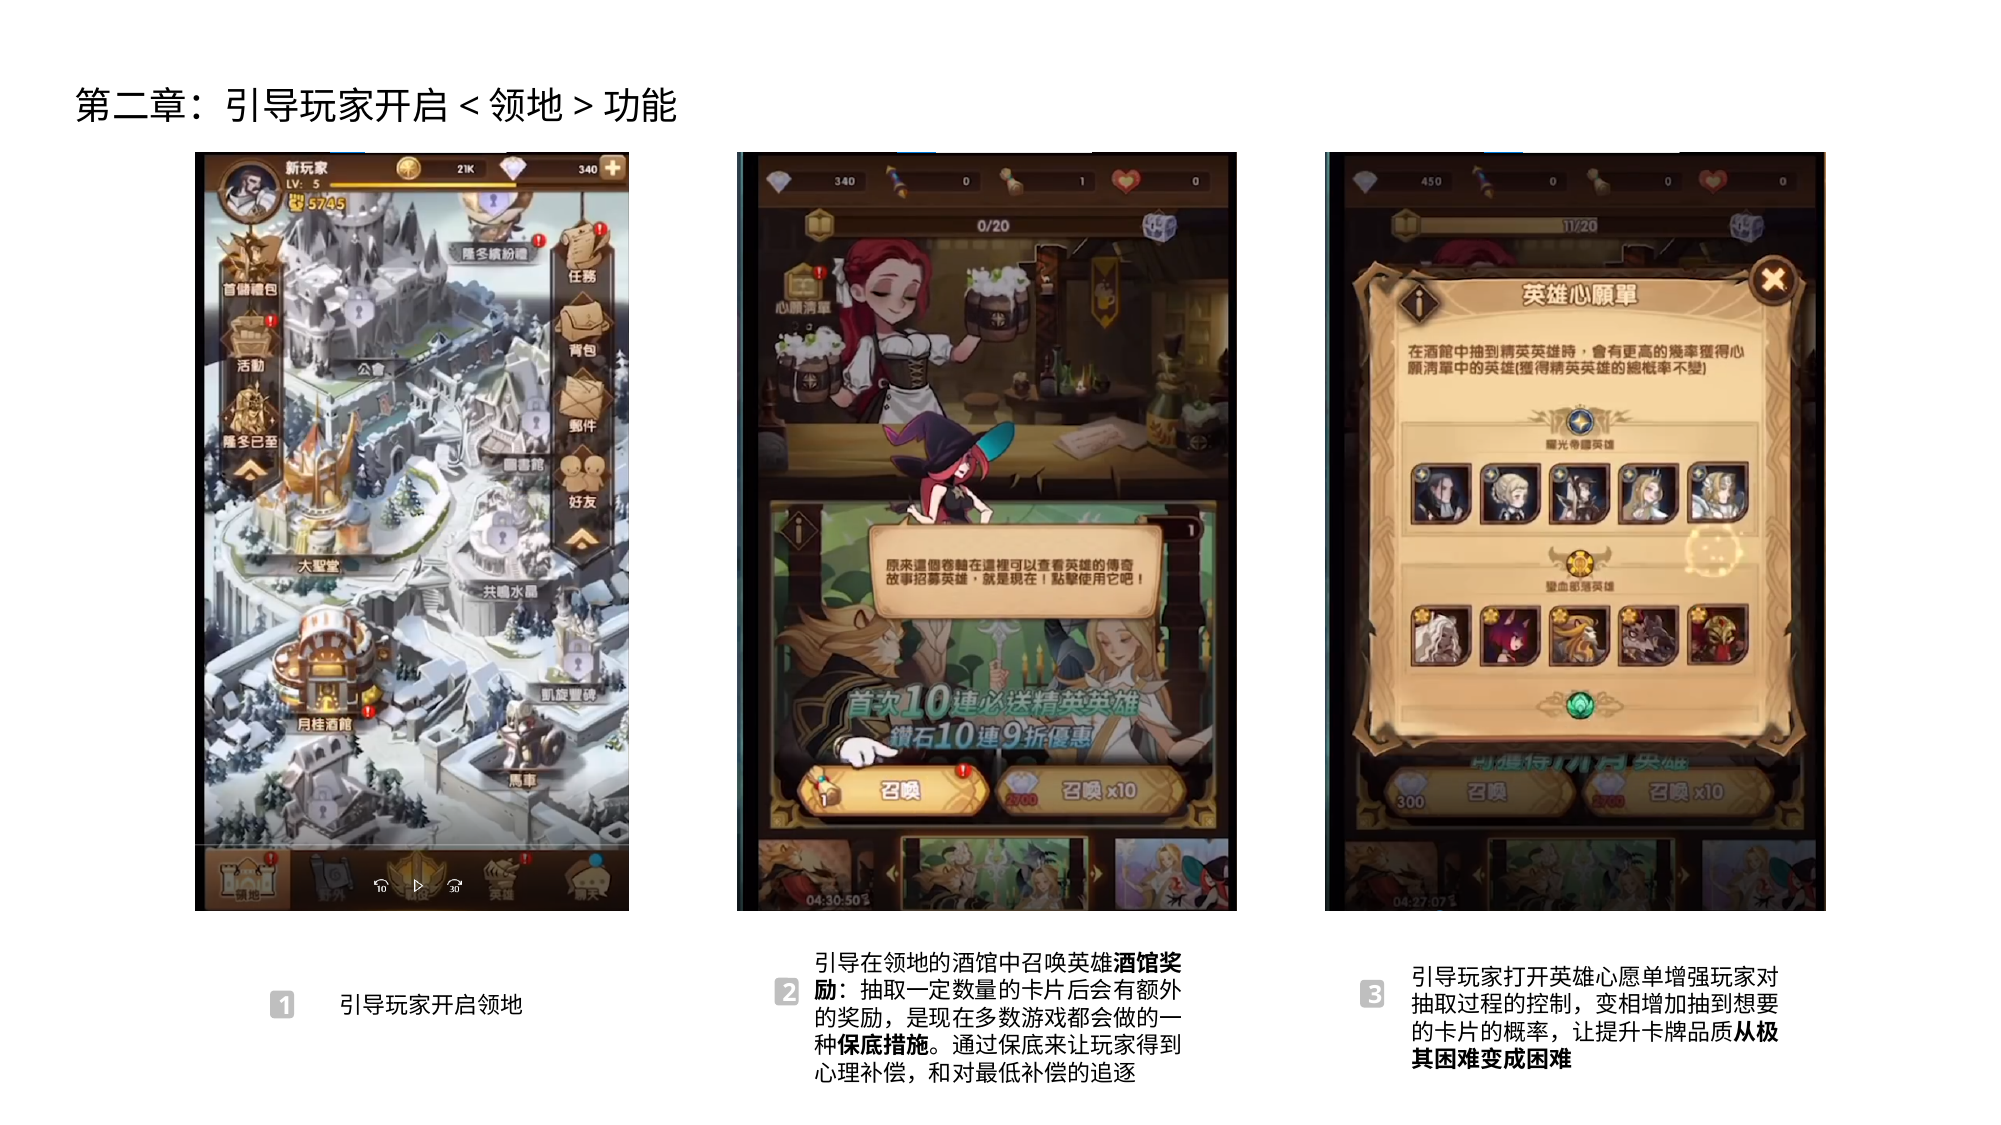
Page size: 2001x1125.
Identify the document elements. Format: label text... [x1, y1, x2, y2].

text_box 第二章：引导玩家开启<领地>功能 [59, 74, 1938, 134]
text_box 引导在领地的酒馆中召唤英雄酒馆奖励：抽取一定数量的卡片后会有额外的奖励，是现在多数游戏都会做的一种保底措施。通过保底来让玩家得到心理补偿，和对最低补偿的追逐 [799, 941, 1206, 1094]
text_box 1 [268, 989, 296, 1020]
picture [1325, 152, 1826, 911]
picture [195, 152, 629, 911]
text_box 引导玩家打开英雄心愿单增强玩家对抽取过程的控制，变相增加抽到想要的卡片的概率，让提升卡牌品质从极其困难变成困难 [1396, 955, 1803, 1080]
text_box 引导玩家开启领地 [324, 982, 731, 1026]
text_box 2 [773, 976, 799, 1007]
text_box 3 [1359, 978, 1386, 1009]
picture [737, 152, 1237, 911]
